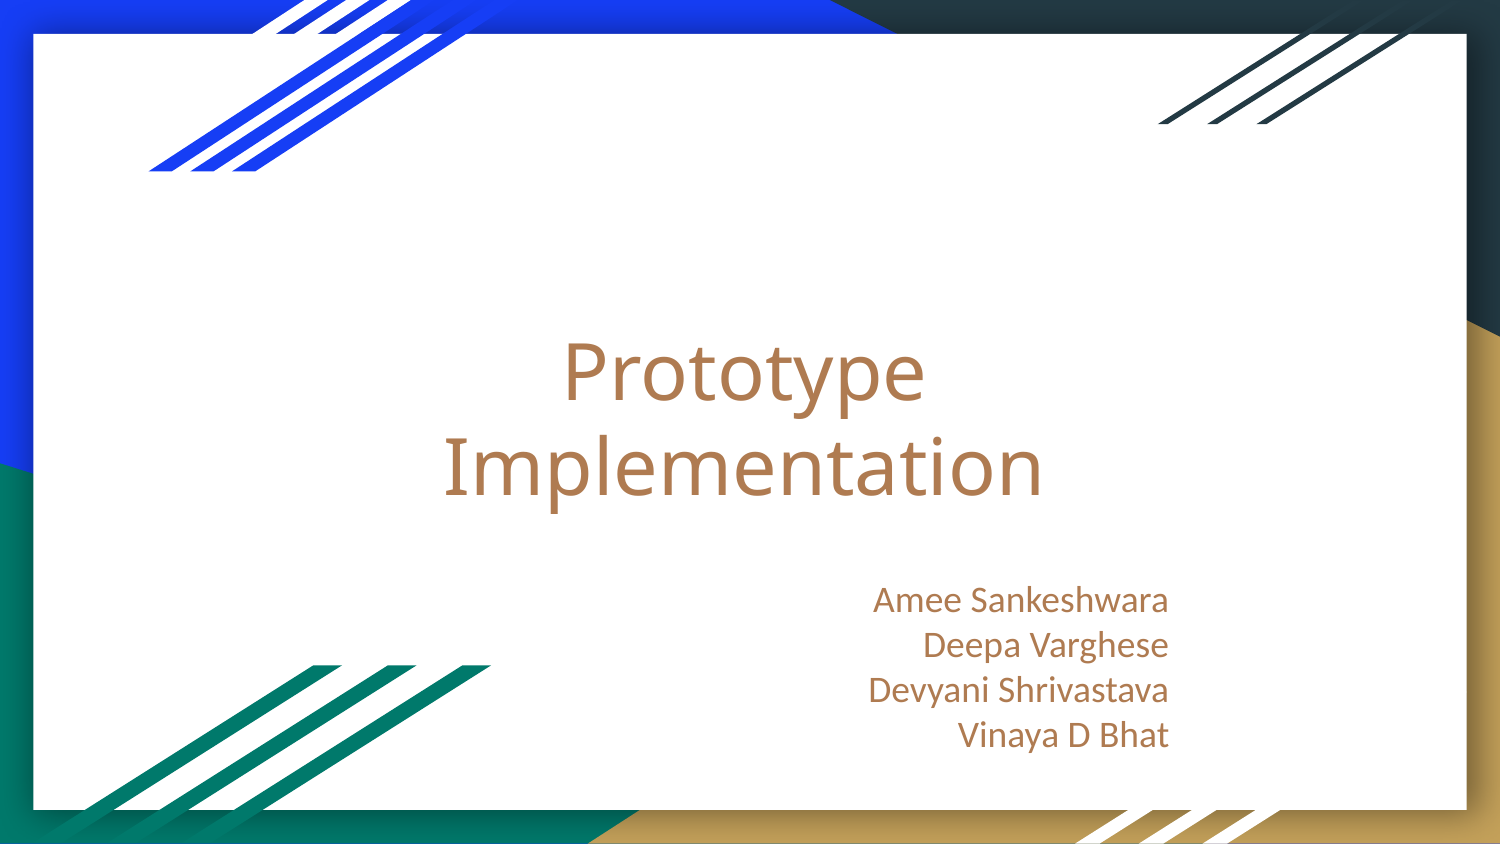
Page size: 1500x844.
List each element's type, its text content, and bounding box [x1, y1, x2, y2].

title Prototype Implementation [249, 297, 1240, 536]
subtitle Amee Sankeshwara Deepa Varghese Devyani Shrivastava Vinaya D Bhat [304, 559, 1185, 646]
